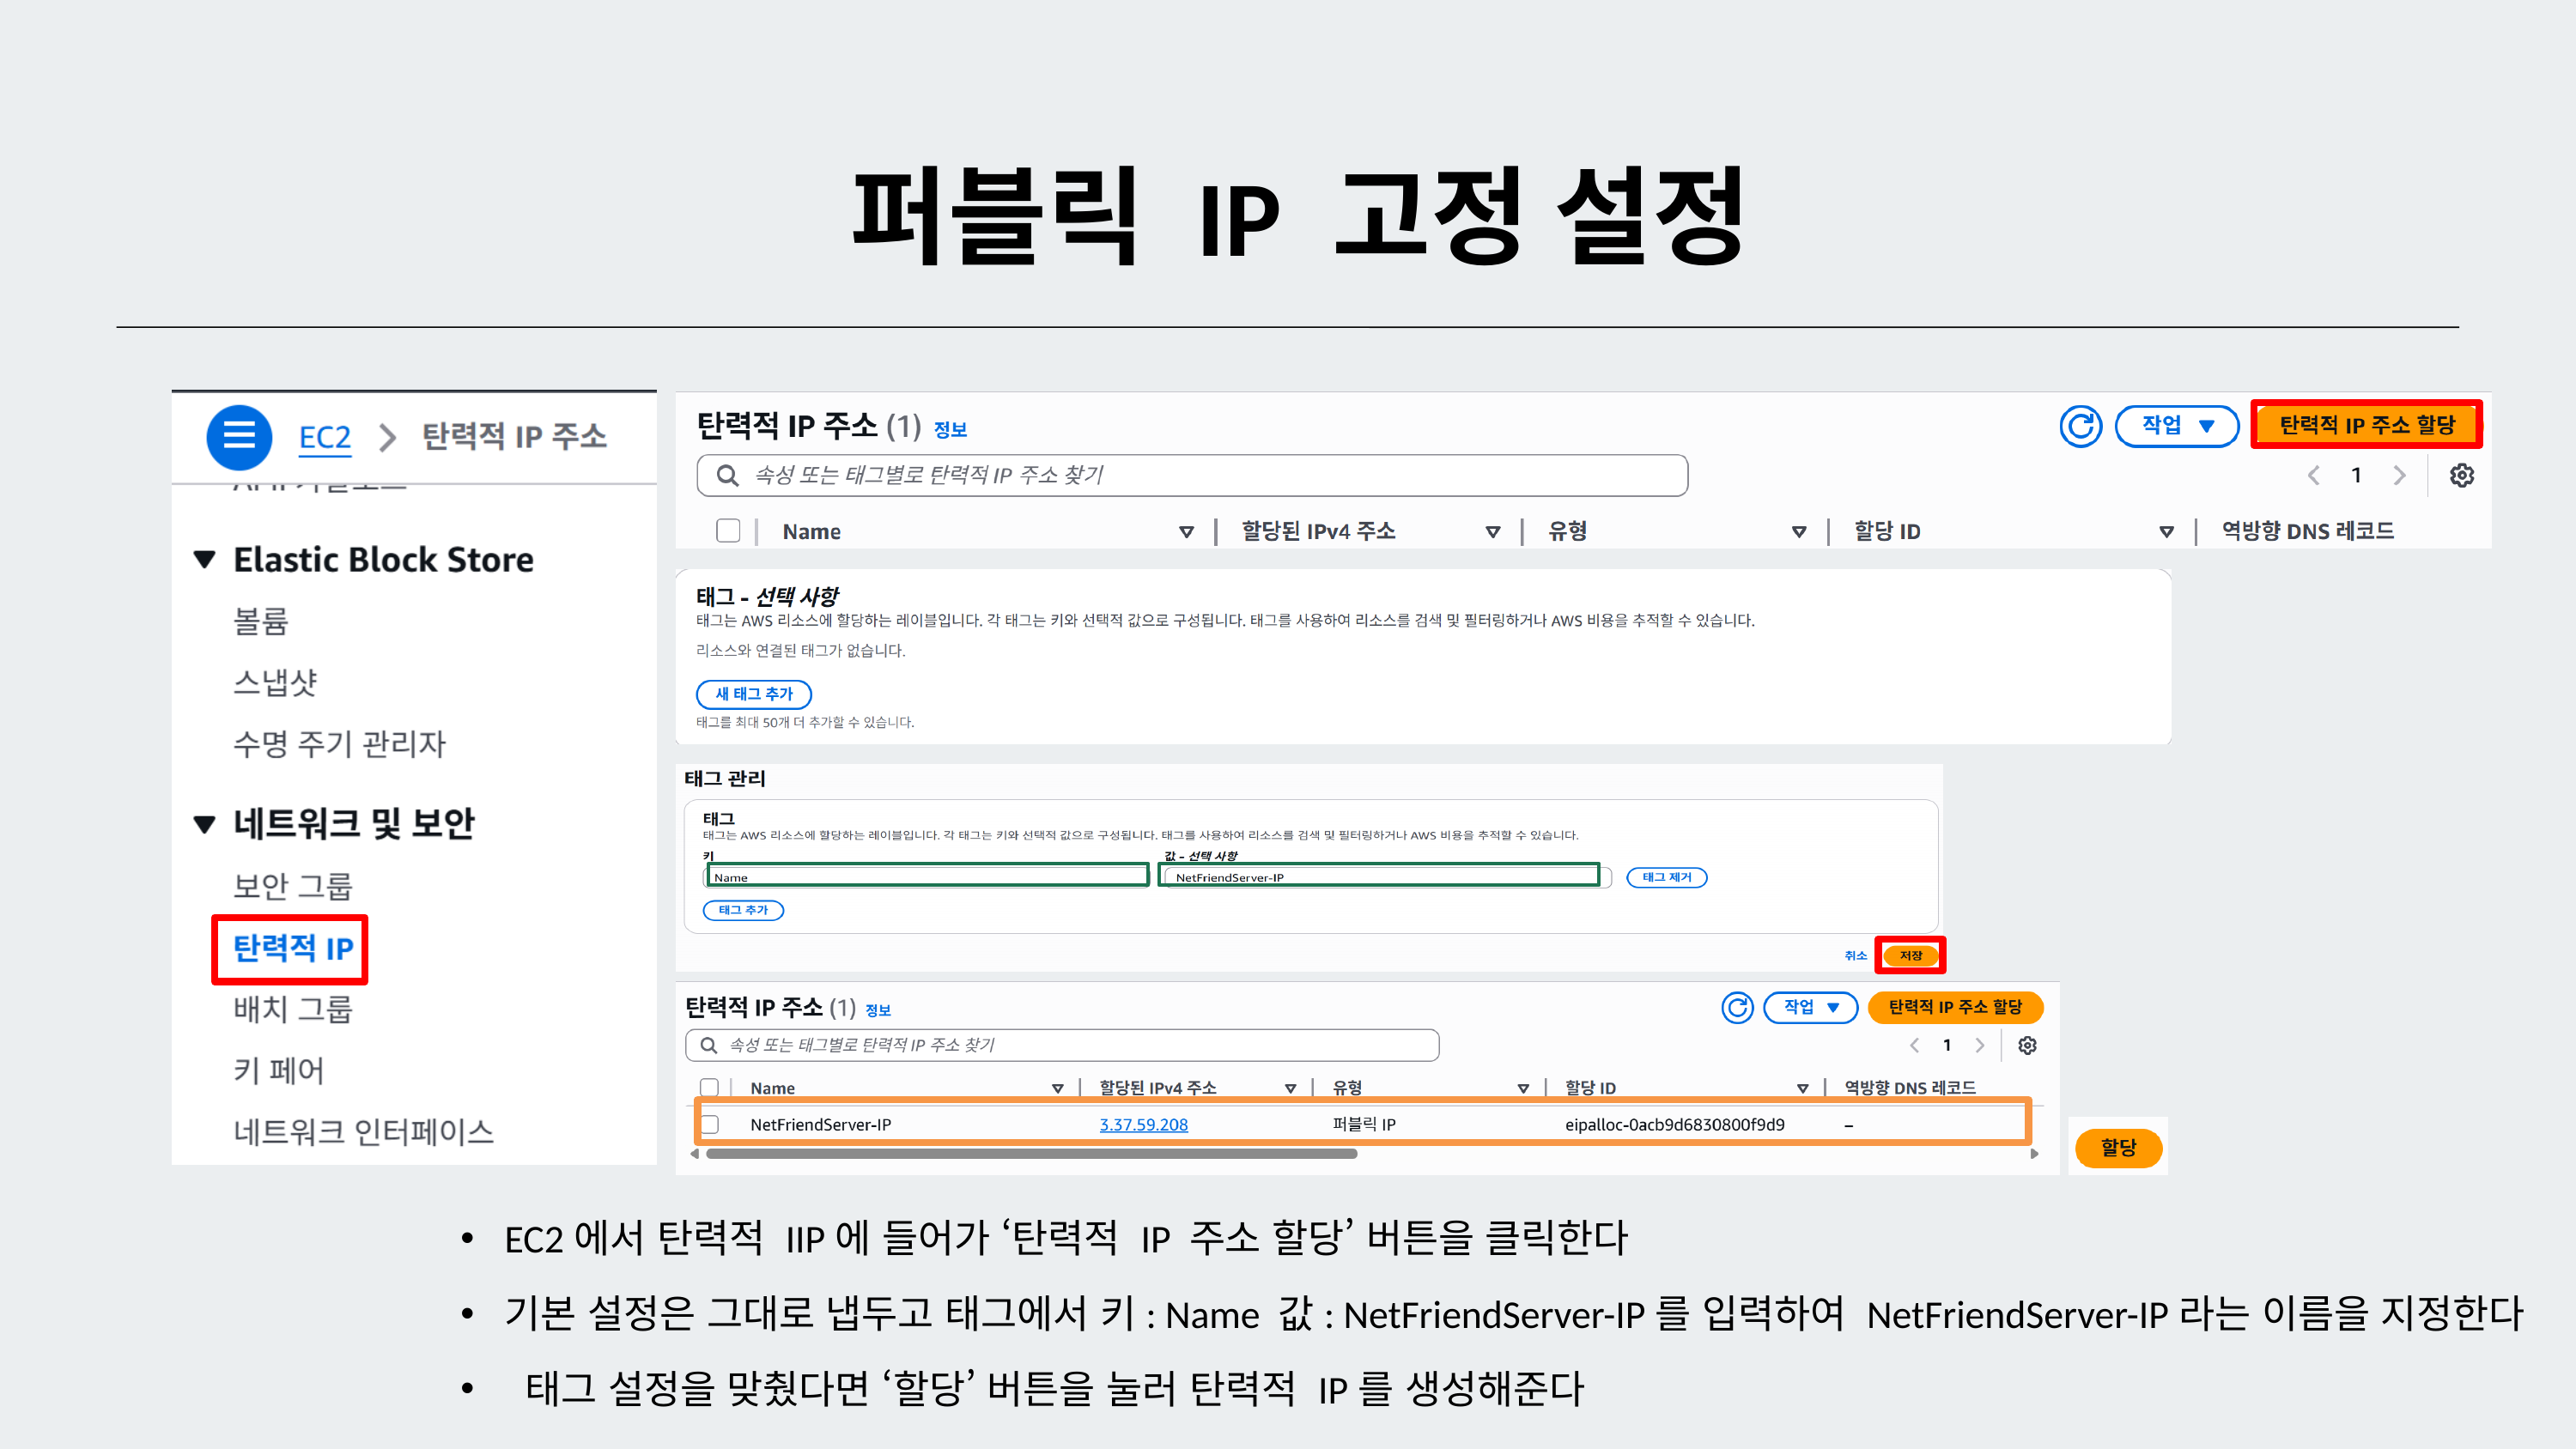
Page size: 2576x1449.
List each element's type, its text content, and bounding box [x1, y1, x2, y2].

text_box EC2에서 탄력적 IIP에 들어가 ‘탄력적 IP 주소 할당’ 버튼을 클릭한다 기본 설정은 그대로 냅두고 태그에서 키: Name 값: NetFriendServer-IP를 입력하여 NetFriendServer-IP라는 이름을 지정한다 태그 설정을 맞췄다면 ‘할당’ 버튼을 눌러 탄력적 IP를 생성해준다 [447, 1207, 2538, 1418]
text_box 퍼블릭 IP 고정 설정 [837, 142, 2093, 285]
picture [171, 390, 658, 1165]
picture [676, 569, 2172, 744]
picture [2069, 1116, 2168, 1175]
picture [676, 764, 1943, 972]
picture [676, 391, 2492, 549]
picture [676, 980, 2060, 1175]
